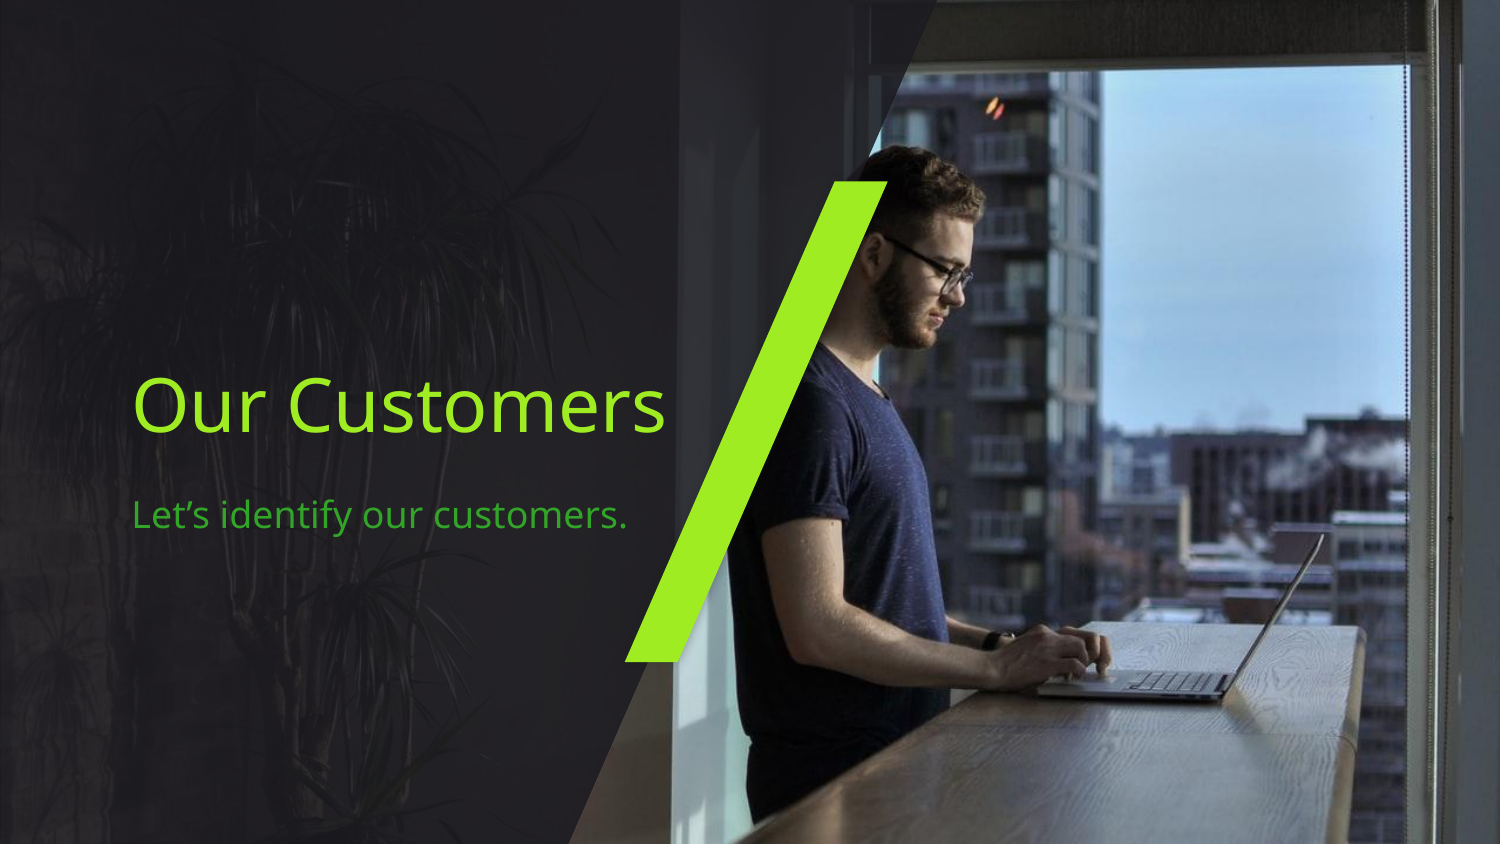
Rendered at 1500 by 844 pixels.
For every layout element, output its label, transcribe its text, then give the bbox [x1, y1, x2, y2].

subtitle Let’s identify our customers. [131, 490, 681, 539]
picture [569, 0, 1500, 844]
title Our Customers [131, 325, 698, 491]
